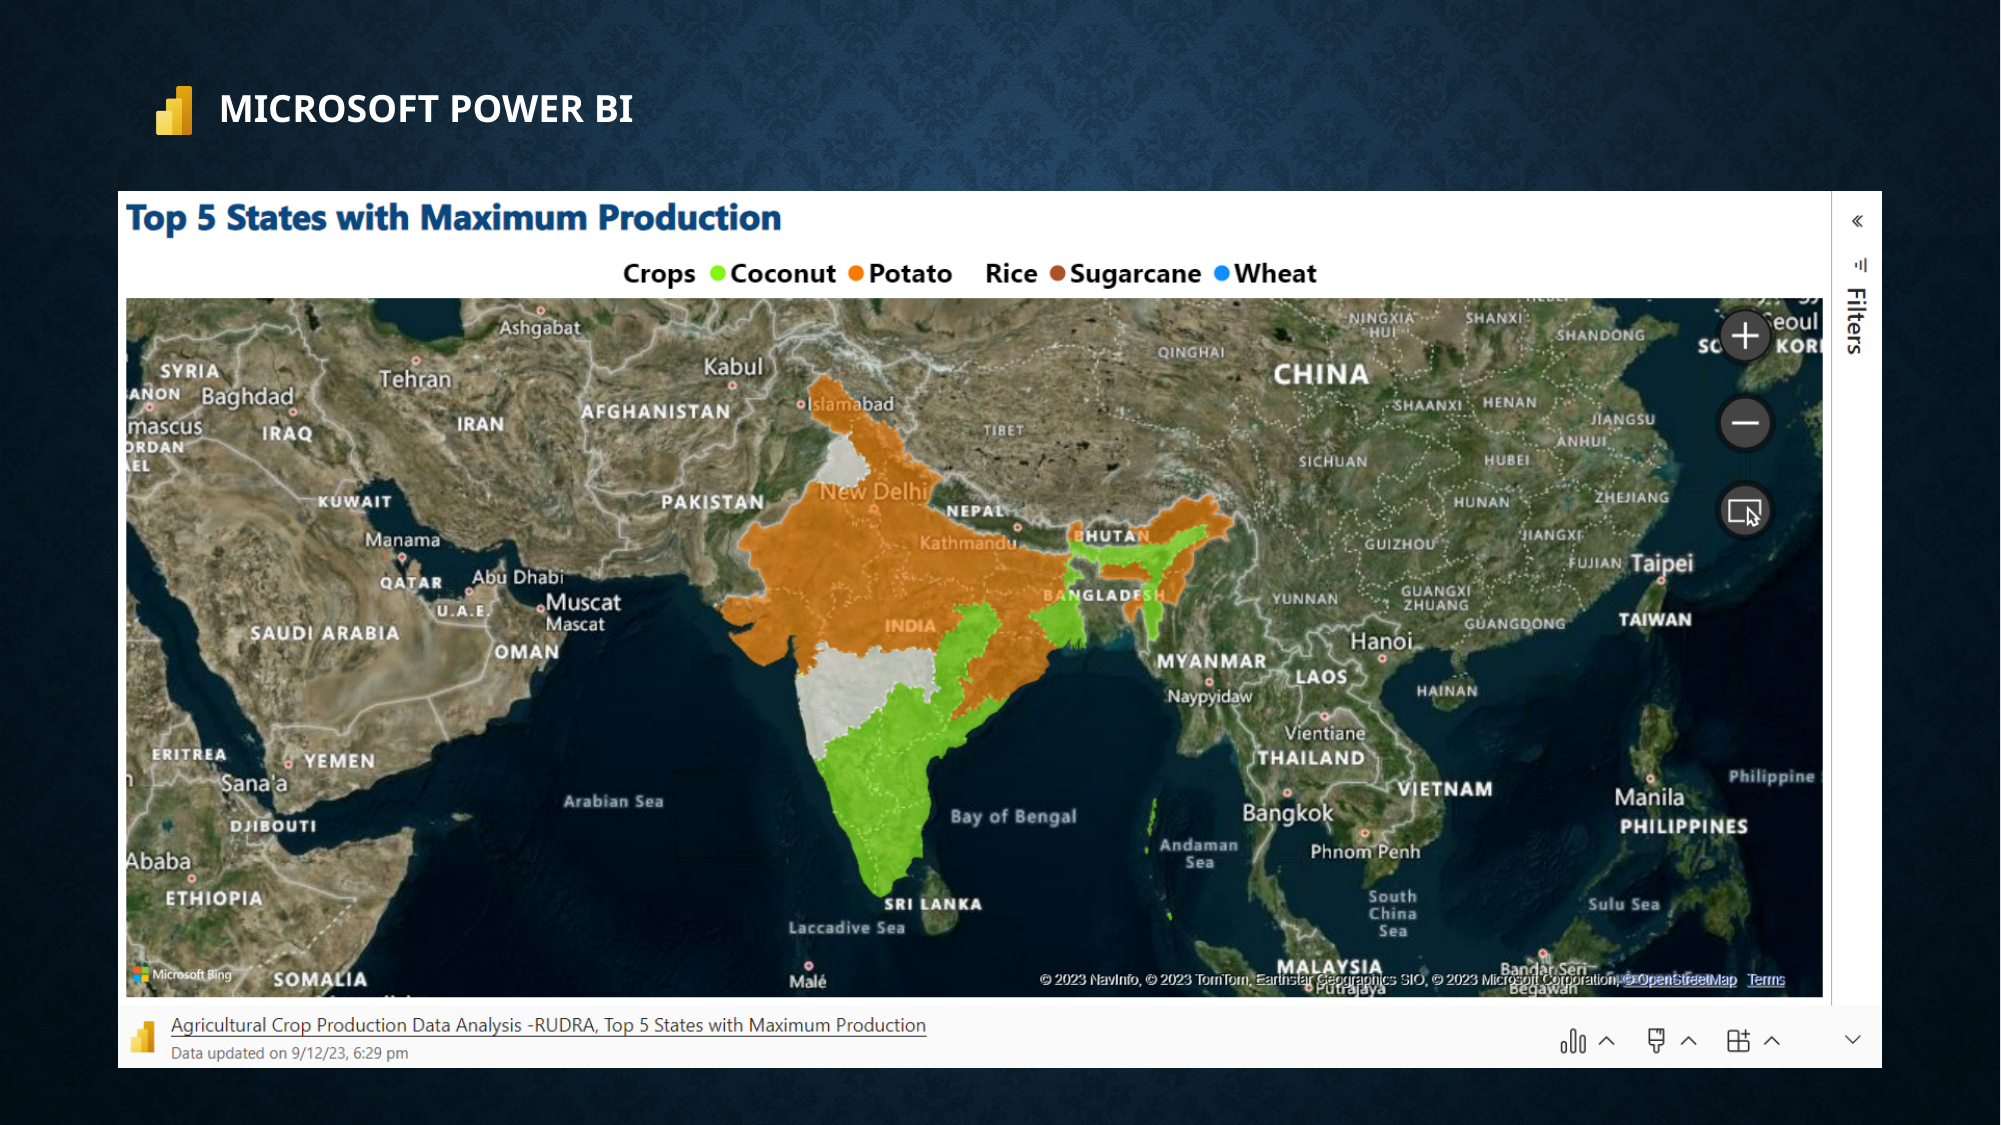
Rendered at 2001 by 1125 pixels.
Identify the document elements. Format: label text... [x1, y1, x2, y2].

picture [149, 86, 199, 136]
picture [118, 191, 1882, 1068]
title Microsoft Power BI [0, 0, 2000, 235]
